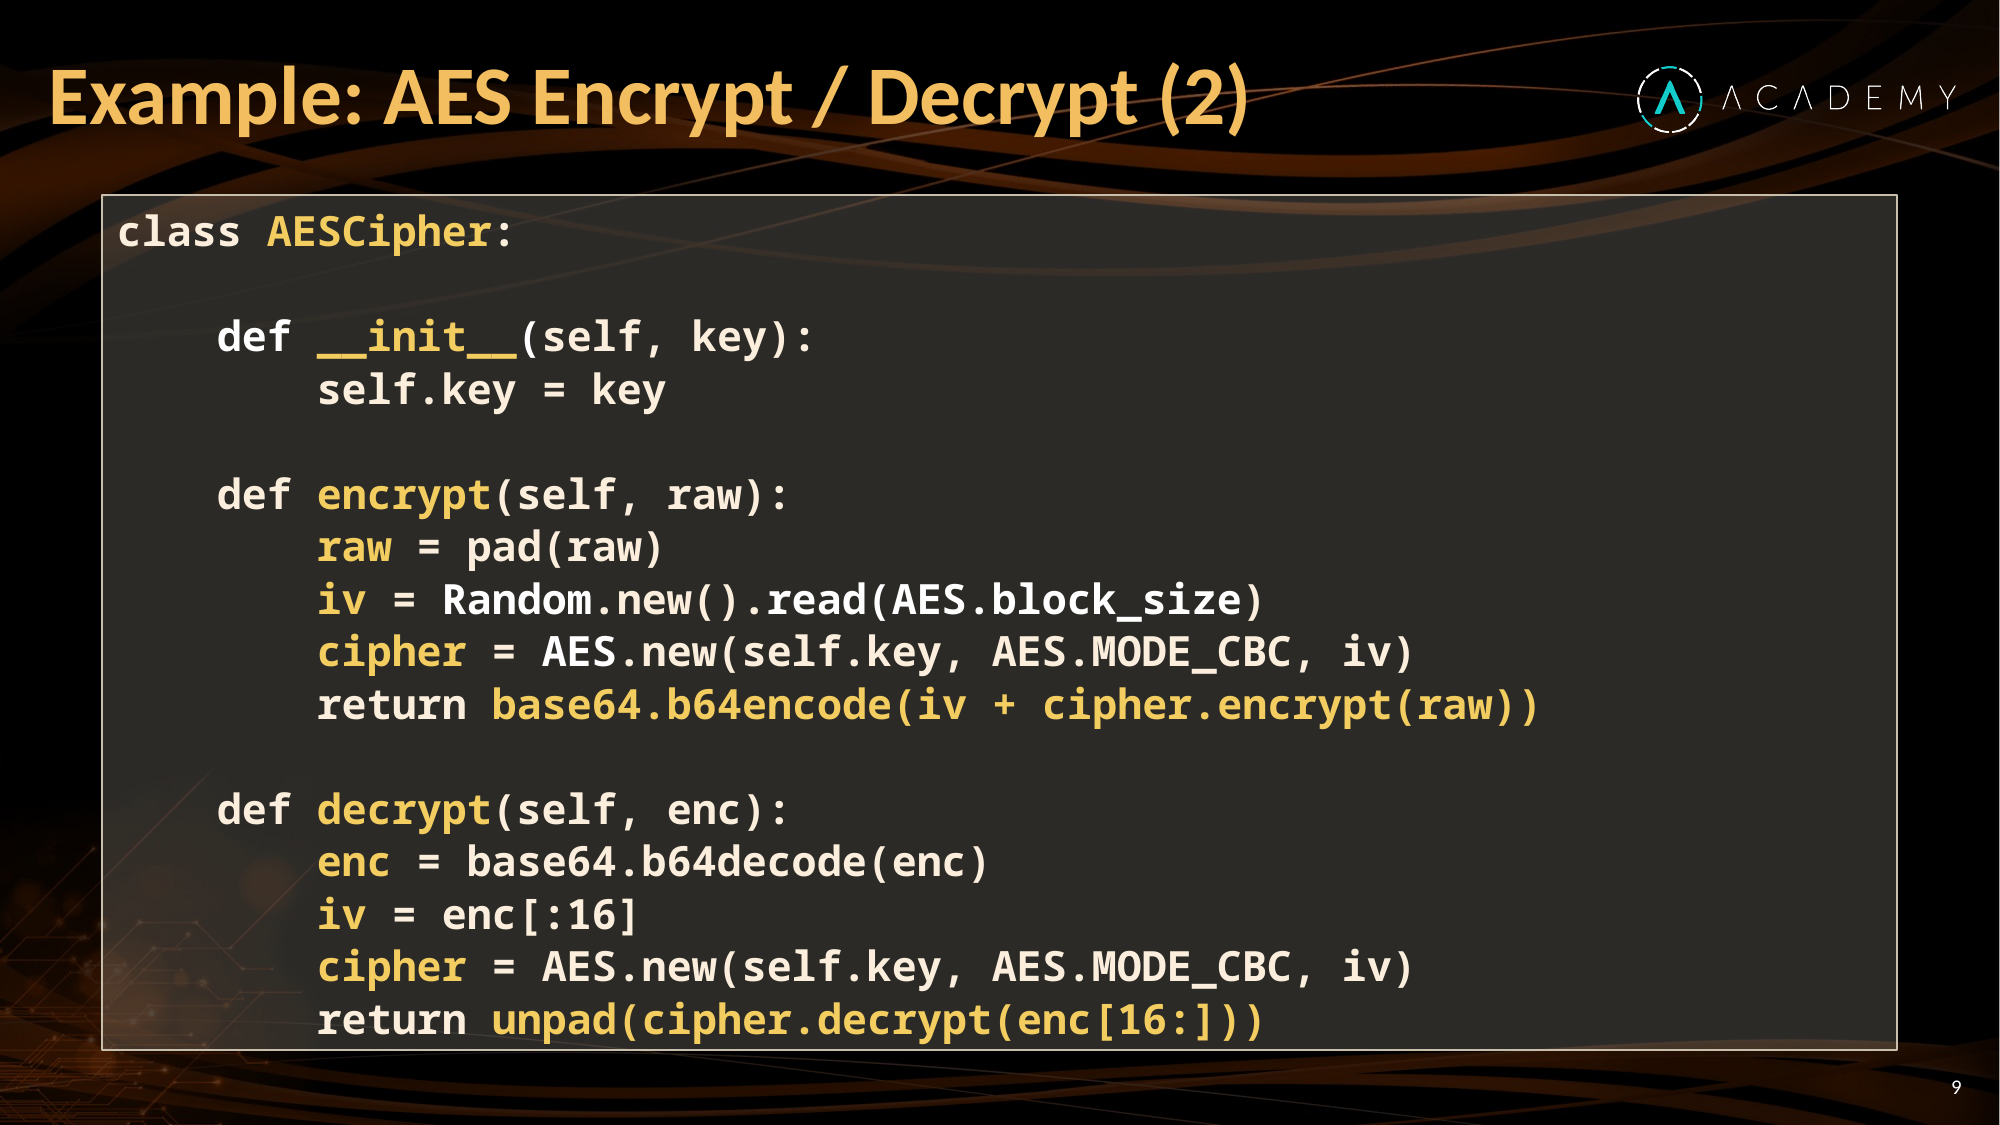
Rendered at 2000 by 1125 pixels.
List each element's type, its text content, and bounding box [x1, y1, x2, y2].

picture [0, 0, 2000, 1125]
title Example: AES Encrypt / Decrypt (2) [30, 6, 1602, 189]
text_box class AESCipher: def __init__(self, key): self.key = key def encrypt(self, raw): raw = pad(raw) iv = Random.new().read(AES.block_size) cipher = AES.new(self.key, AES.MODE_CBC, iv) return base64.b64encode(iv + cipher.encrypt(raw)) def decrypt(self, enc): enc = base64.b64decode(enc) iv = enc[:16] cipher = AES.new(self.key, AES.MODE_CBC, iv) return unpad(cipher.decrypt(enc[16:])) [102, 195, 1898, 1051]
slide_number 9 [1897, 1070, 1968, 1103]
